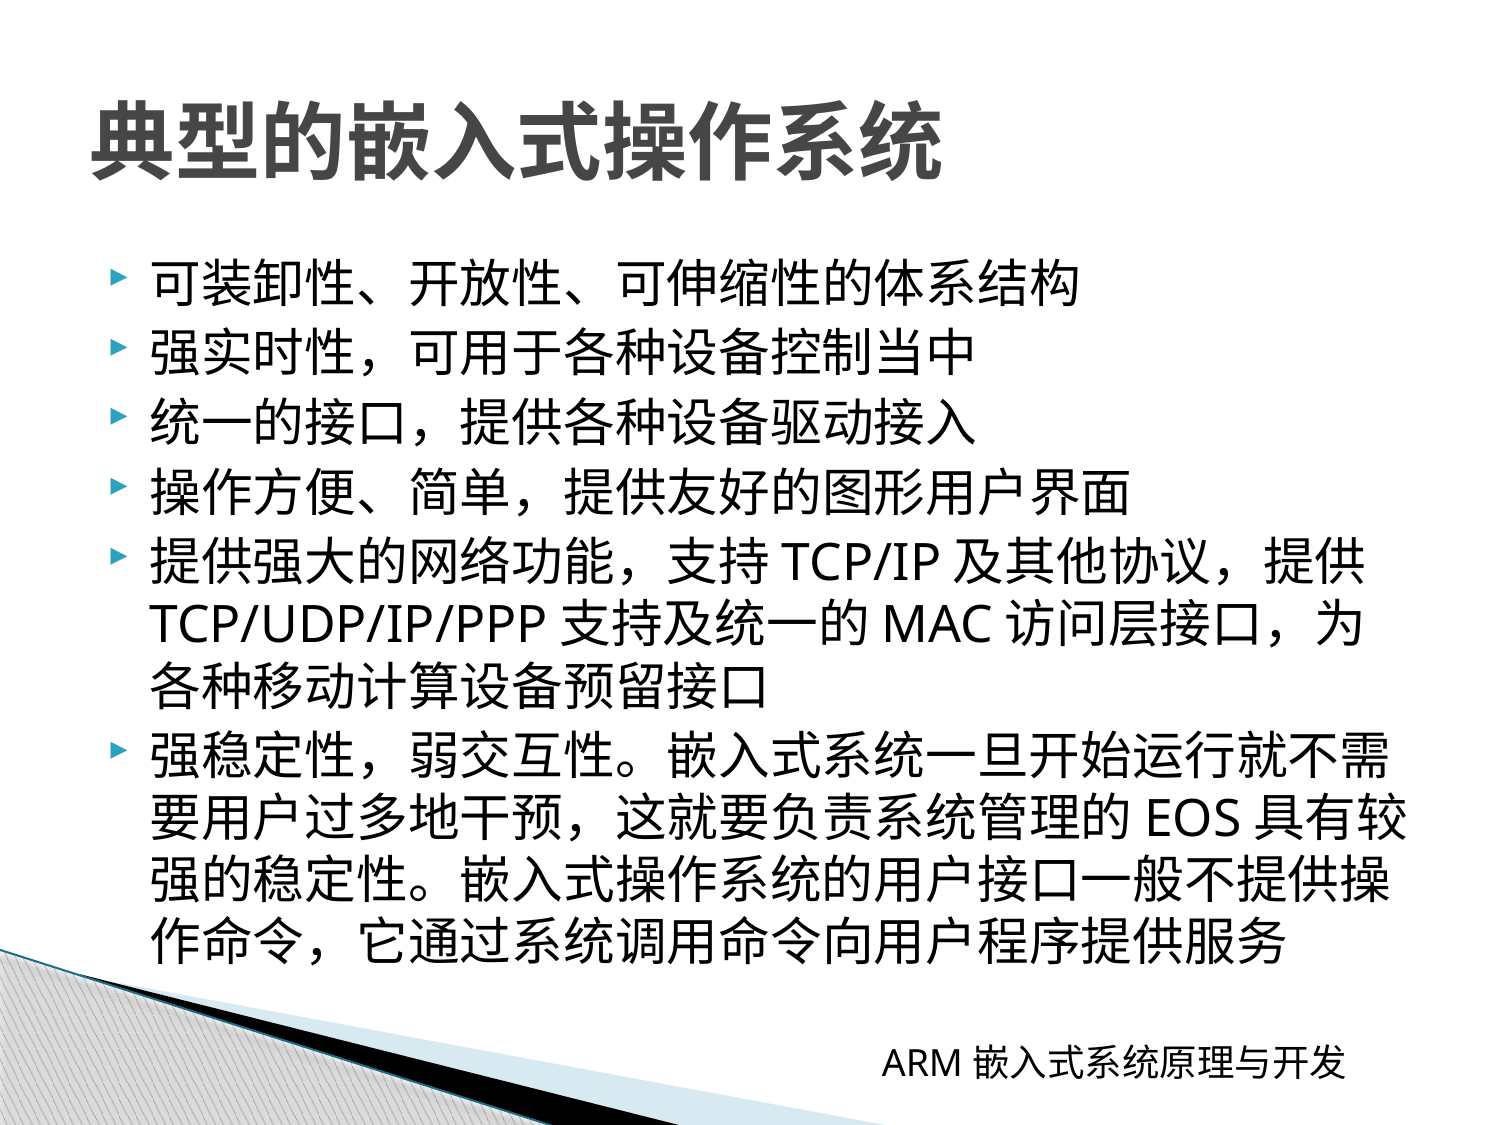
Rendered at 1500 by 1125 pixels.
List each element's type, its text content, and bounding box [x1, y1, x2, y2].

list 可装卸性、开放性、可伸缩性的体系结构 强实时性，可用于各种设备控制当中 统一的接口，提供各种设备驱动接入 操作方便、简单，提供友好的图形用户界面 提供强大的网络功能，支持TCP/IP及其他协议，提供TCP/UDP/IP/PPP支持及统一的MAC访问层接口，为各种移动计算设备预留接口 强稳定性，弱交互性。嵌入式系统一旦开始运行就不需要用户过多地干预，这就要负责系统管理的EOS具有较强的稳定性。嵌入式操作系统的用户接口一般不提供操作命令，它通过系统调用命令向用户程序提供服务 [75, 243, 1425, 986]
text_box ARM嵌入式系统原理与开发 [867, 1031, 1430, 1091]
title 典型的嵌入式操作系统 [75, 45, 1425, 233]
